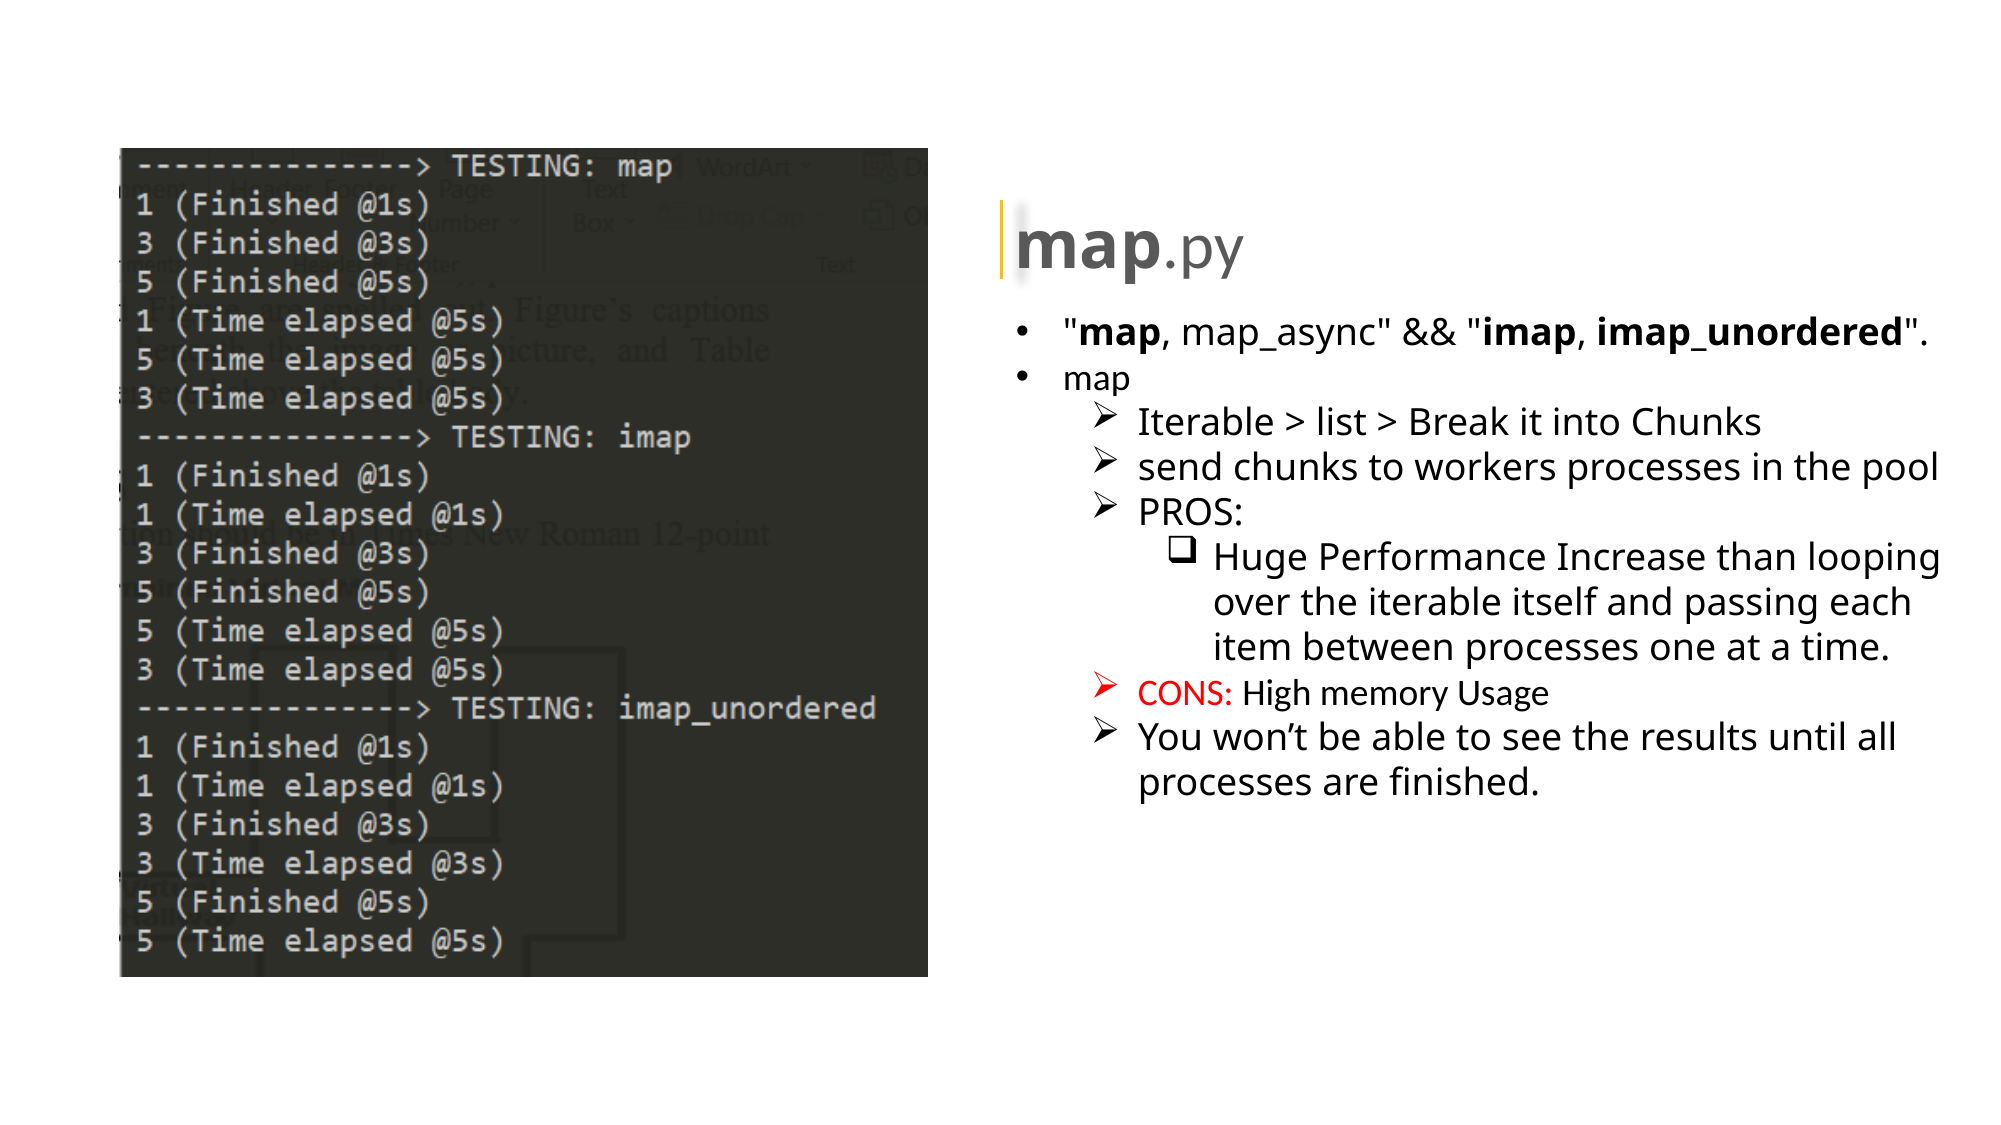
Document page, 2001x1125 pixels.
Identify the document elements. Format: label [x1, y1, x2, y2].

picture [119, 148, 928, 977]
text_box [999, 194, 1986, 913]
